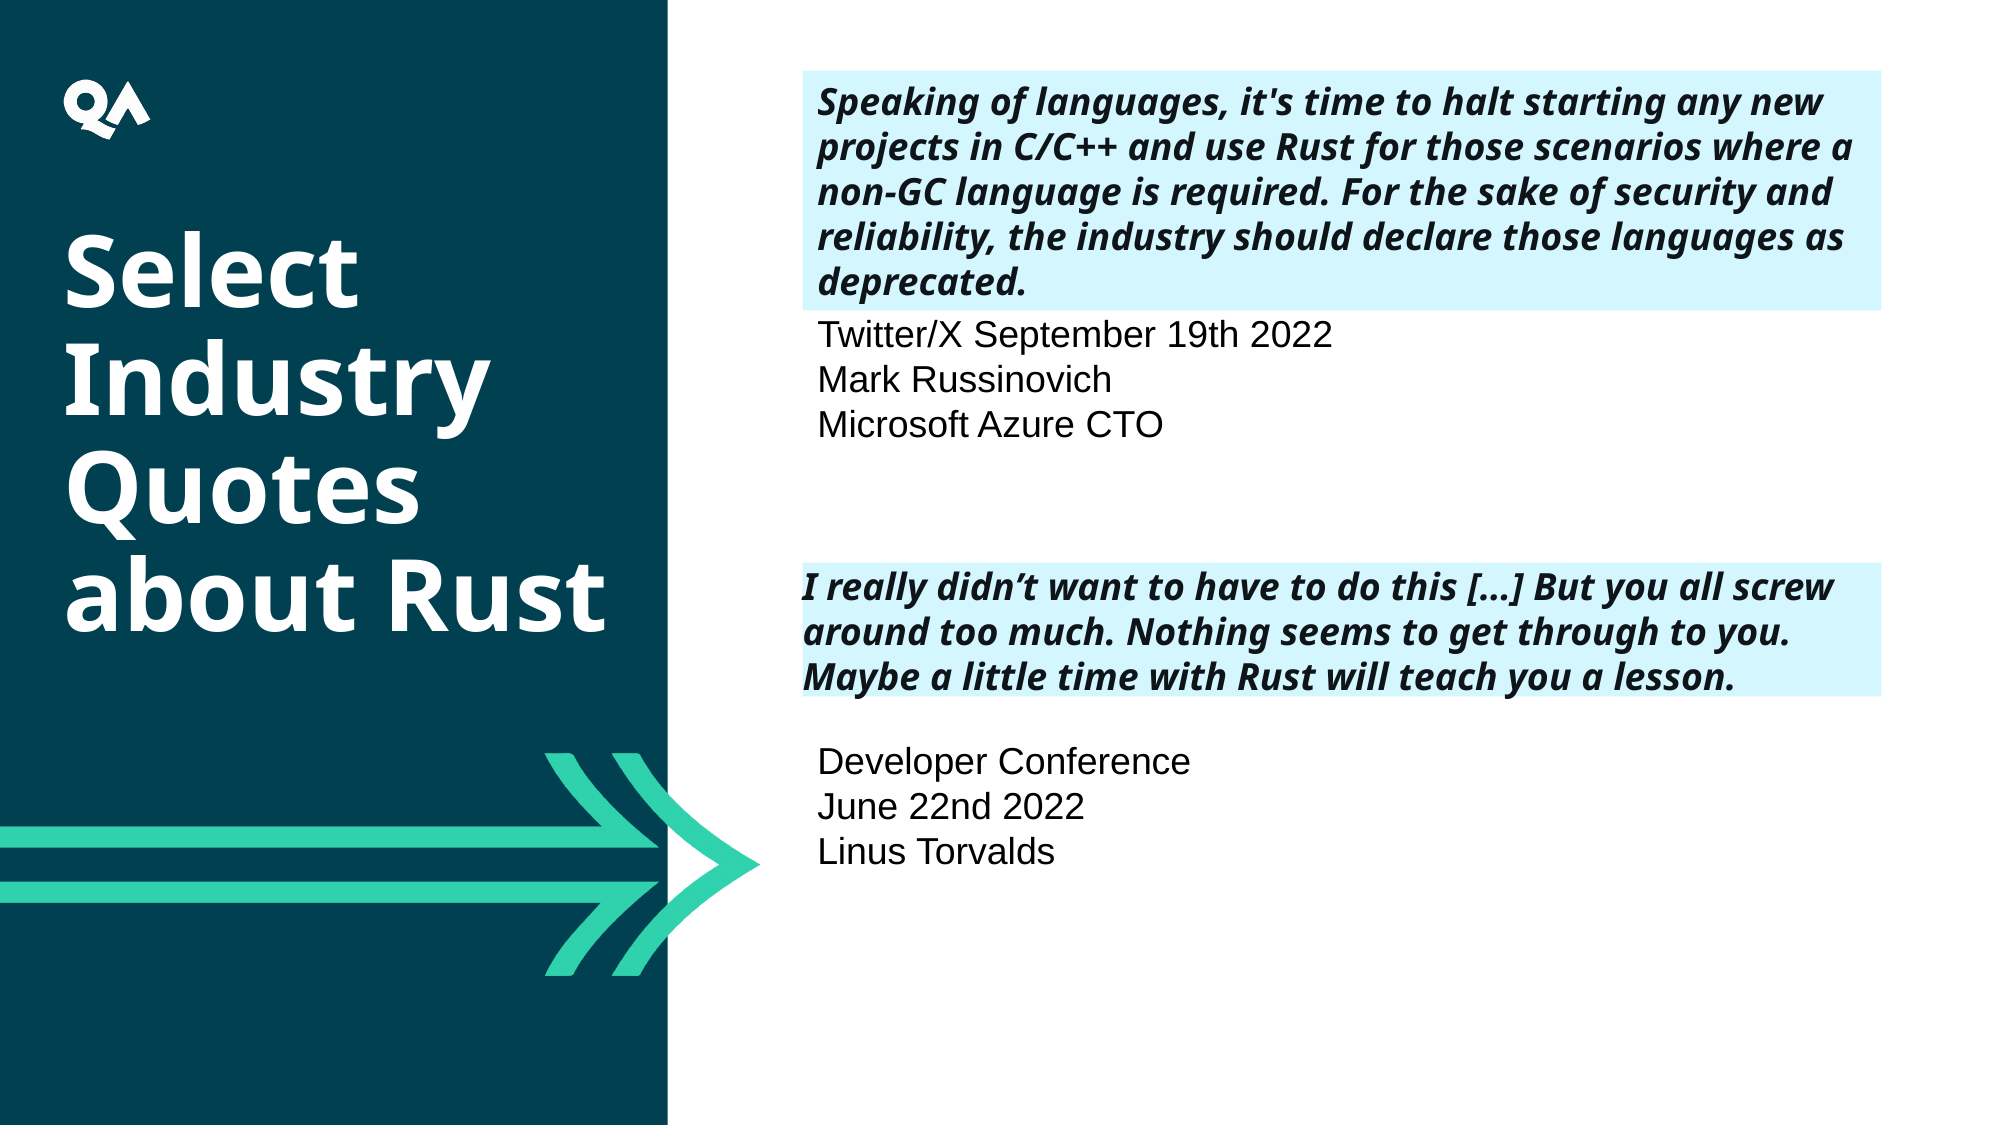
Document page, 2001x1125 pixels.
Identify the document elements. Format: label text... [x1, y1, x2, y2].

text_box Speaking of languages, it's time to halt starting any new projects in C/C++ and use Rust for those scenarios where a non-GC language is required. For the sake of security and reliability, the industry should declare those languages as deprecated. [802, 70, 1882, 311]
picture [0, 754, 657, 847]
text_box Developer Conference June 22nd 2022 Linus Torvalds [802, 729, 1803, 924]
picture [613, 727, 775, 995]
picture [64, 80, 114, 139]
text_box Twitter/X September 19th 2022 Mark Russinovich Microsoft Azure CTO [802, 302, 1803, 453]
list I really didn’t want to have to do this […] But you all screw around too much. Nothing seems to get through to you. Maybe a little time with Rust will teach you a lesson. [802, 562, 1882, 697]
list Select Industry Quotes about Rust [63, 221, 628, 673]
picture [107, 83, 149, 124]
picture [0, 882, 657, 975]
